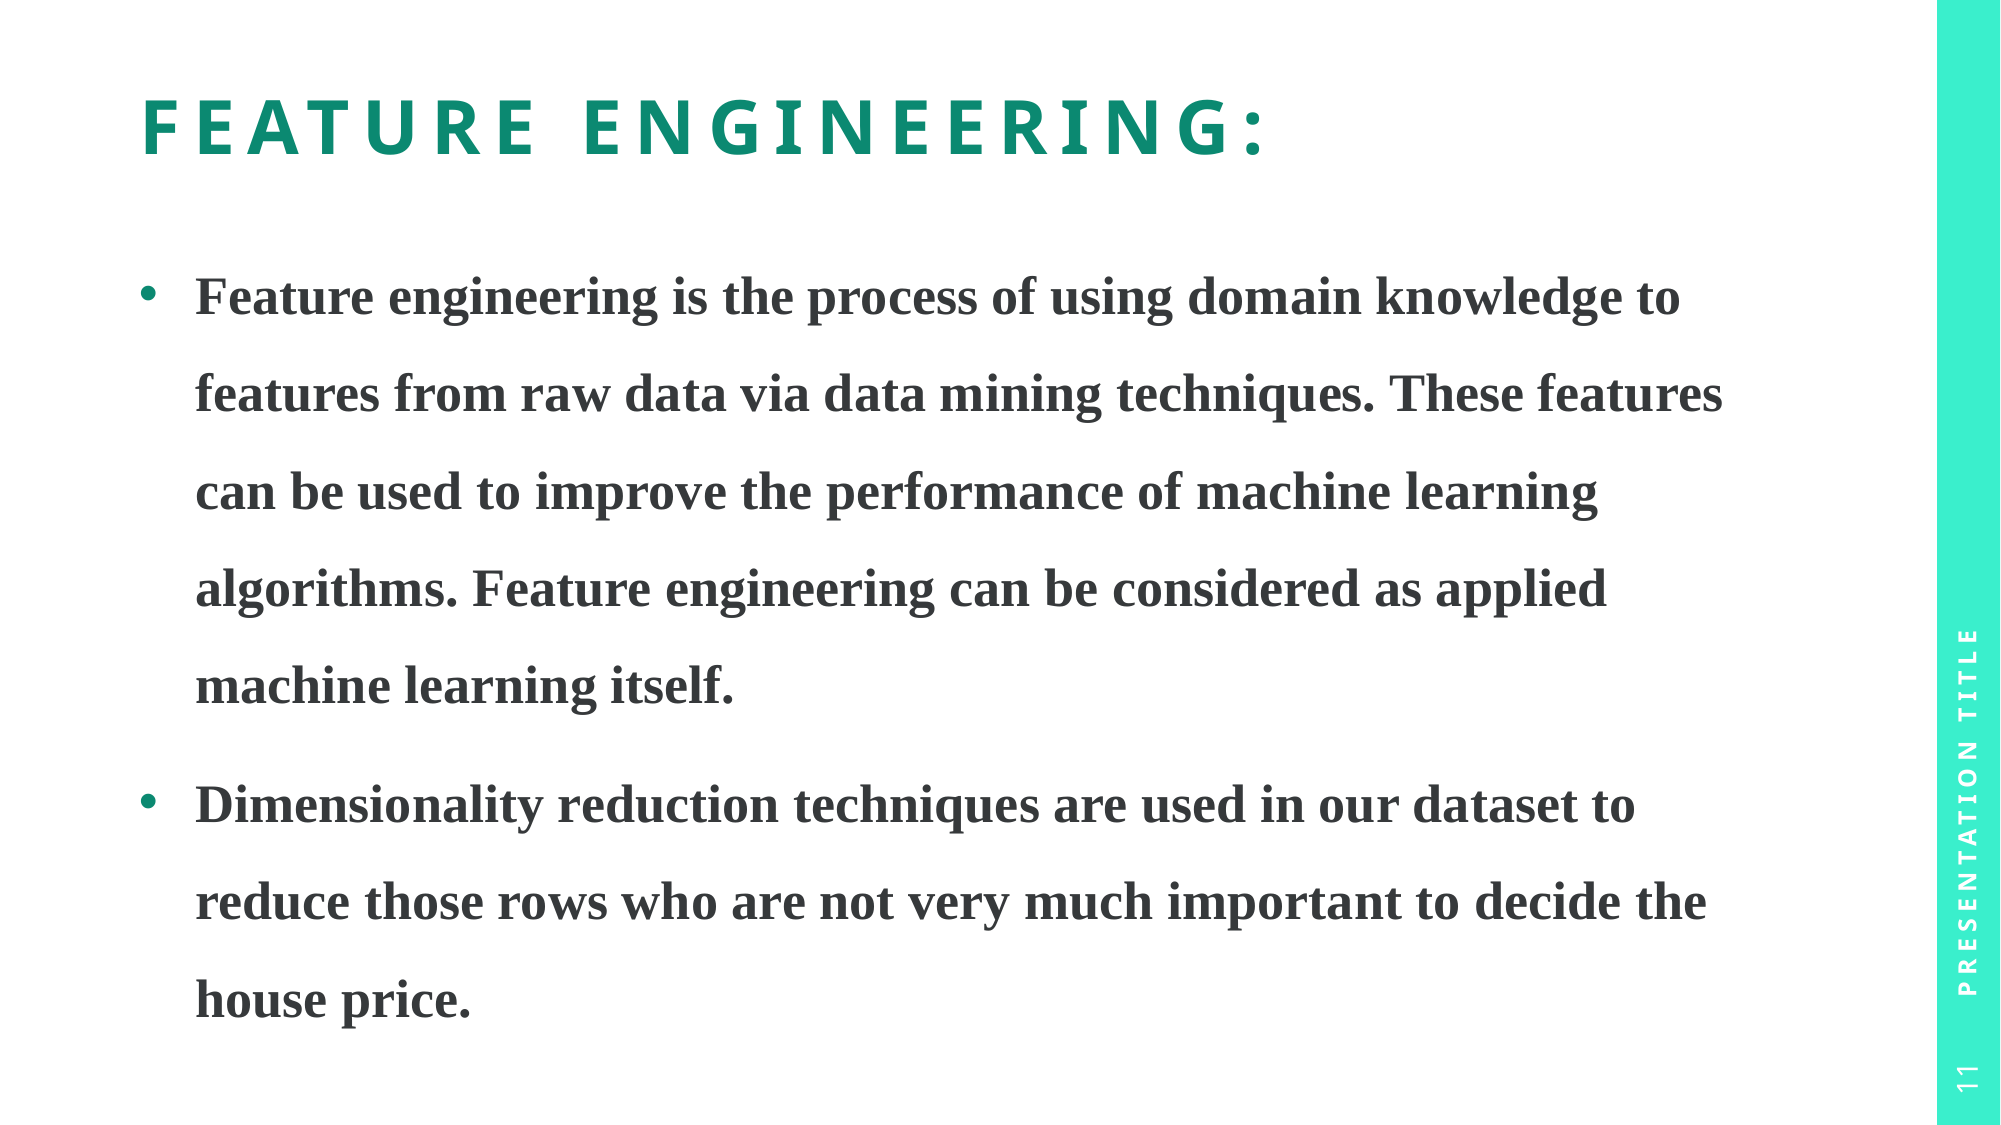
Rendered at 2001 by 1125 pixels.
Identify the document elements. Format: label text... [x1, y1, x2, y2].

title Feature engineering: [139, 76, 1800, 184]
slide_number 11 [1937, 1032, 2000, 1125]
footer Presentation Title [1937, 0, 2000, 1032]
list Feature engineering is the process of using domain knowledge to features from raw data via data mining techniques. These features can be used to improve the performance of machine learning algorithms. Feature engineering can be considered as applied machine learning itself. Dimensionality reduction techniques are used in our dataset to reduce those rows who are not very much important to decide the house price. [138, 227, 1800, 942]
